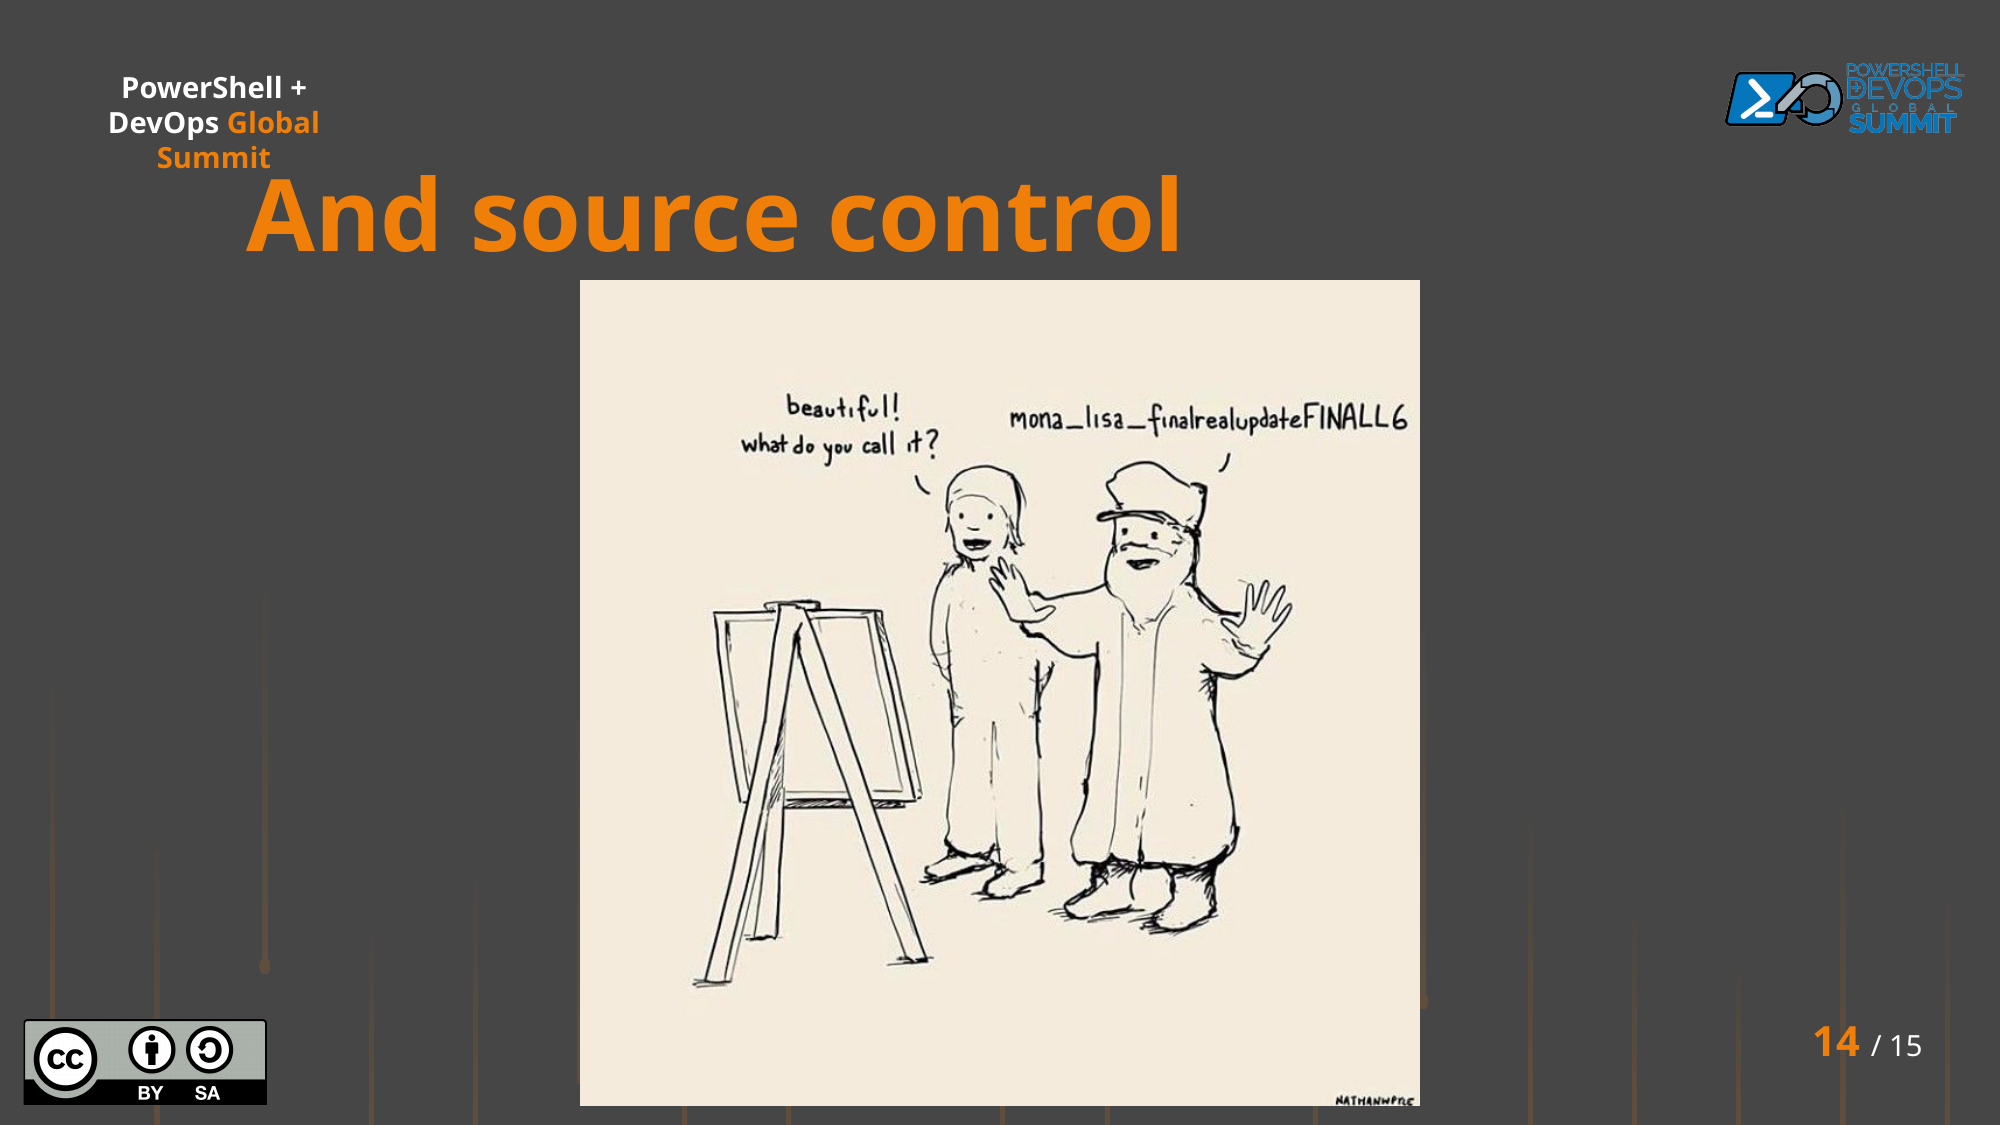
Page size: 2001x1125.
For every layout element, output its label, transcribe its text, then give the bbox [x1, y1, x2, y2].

picture [23, 1019, 267, 1105]
picture [1725, 61, 1965, 139]
text_box And source control [231, 144, 1769, 279]
picture [580, 280, 1420, 1106]
